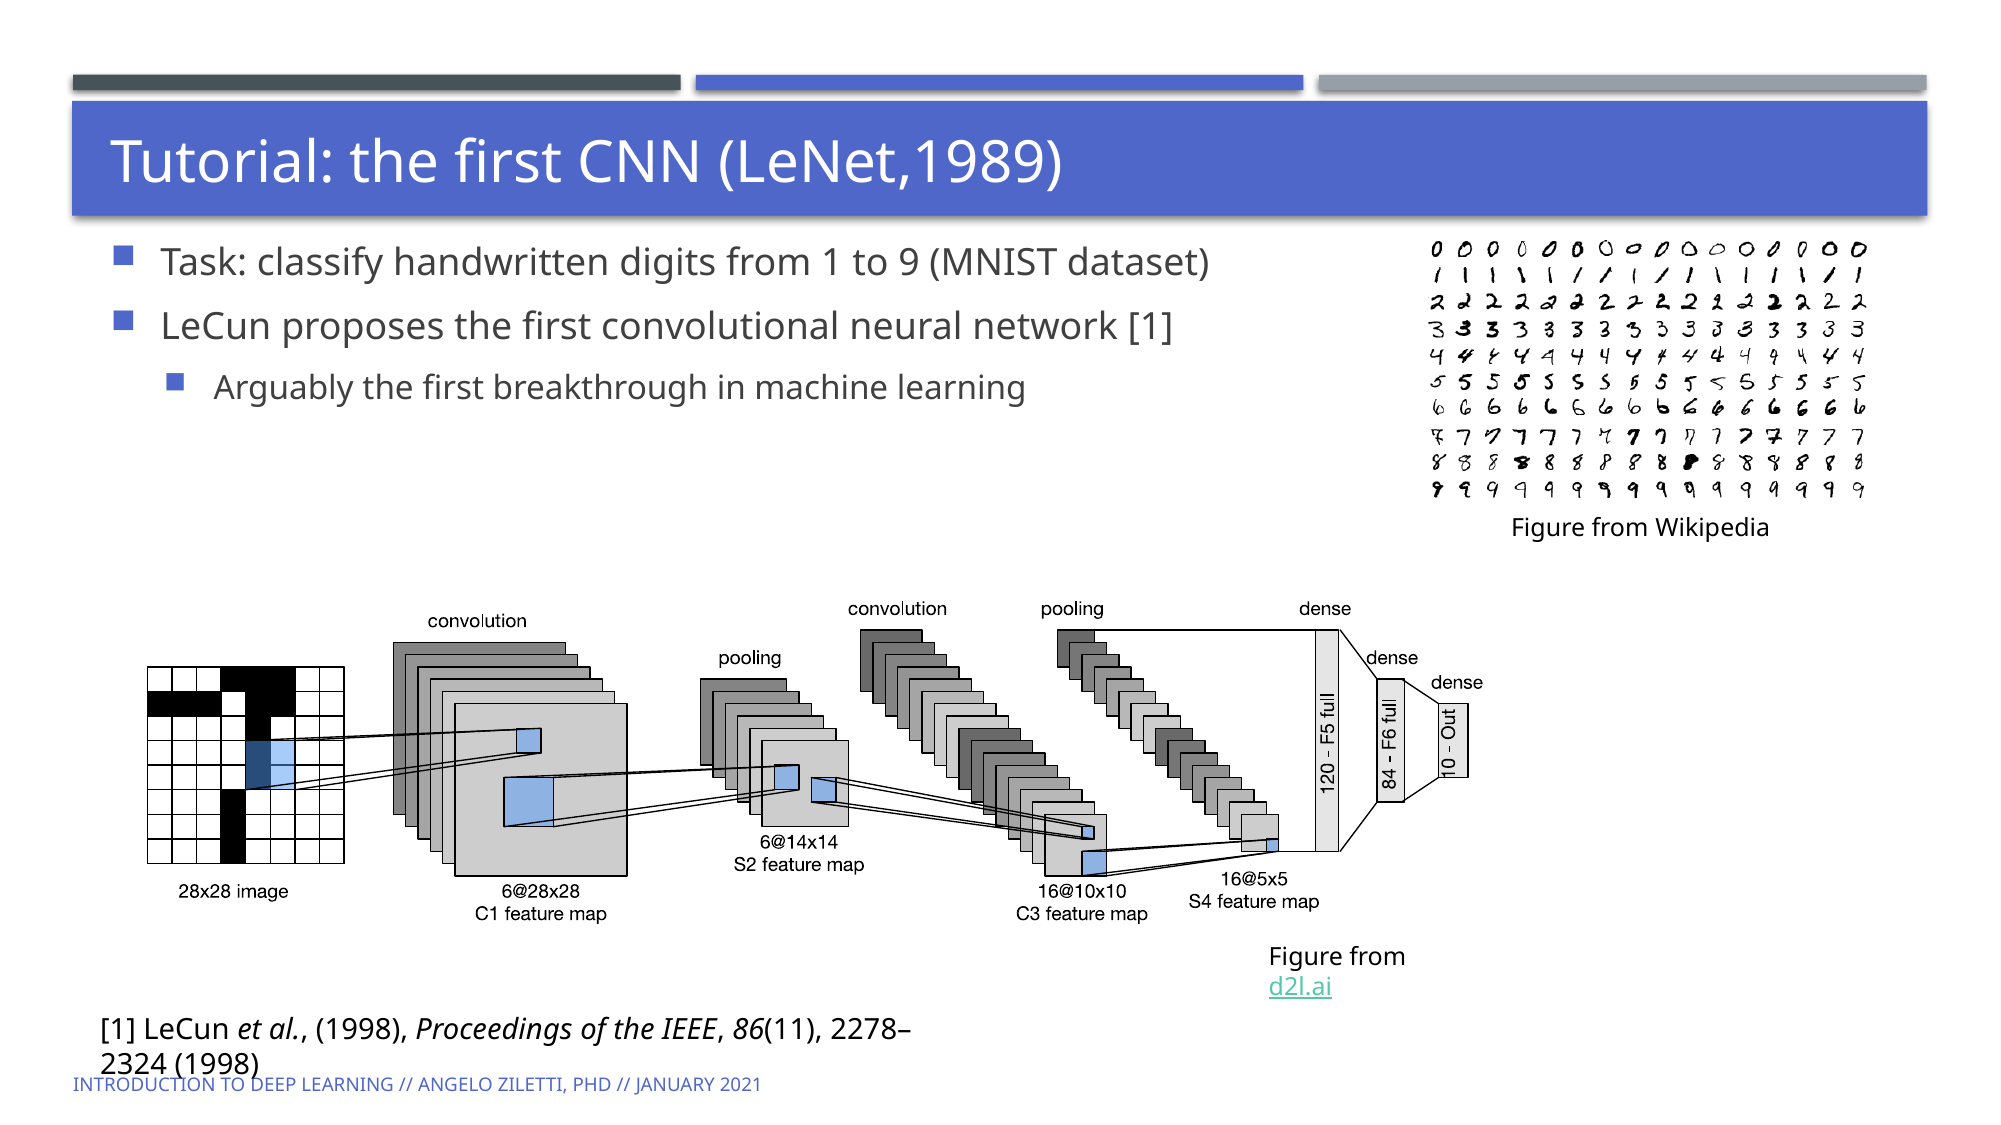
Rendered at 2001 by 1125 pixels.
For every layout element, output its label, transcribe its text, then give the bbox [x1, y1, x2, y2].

footer Introduction to Deep Learning // Angelo Ziletti, PhD // January 2021 [58, 1053, 1177, 1114]
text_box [146, 600, 1491, 979]
text_box [1] LeCun et al., (1998), Proceedings of the IEEE, 86(11), 2278–2324 (1998) [85, 1003, 991, 1088]
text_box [1403, 229, 1878, 550]
text_box Task: classify handwritten digits from 1 to 9 (MNIST dataset) LeCun proposes the first convolutional neural network [1] Arguably the first breakthrough in machine learning [95, 229, 1380, 448]
title Tutorial: the first CNN (LeNet,1989) [95, 115, 1905, 203]
